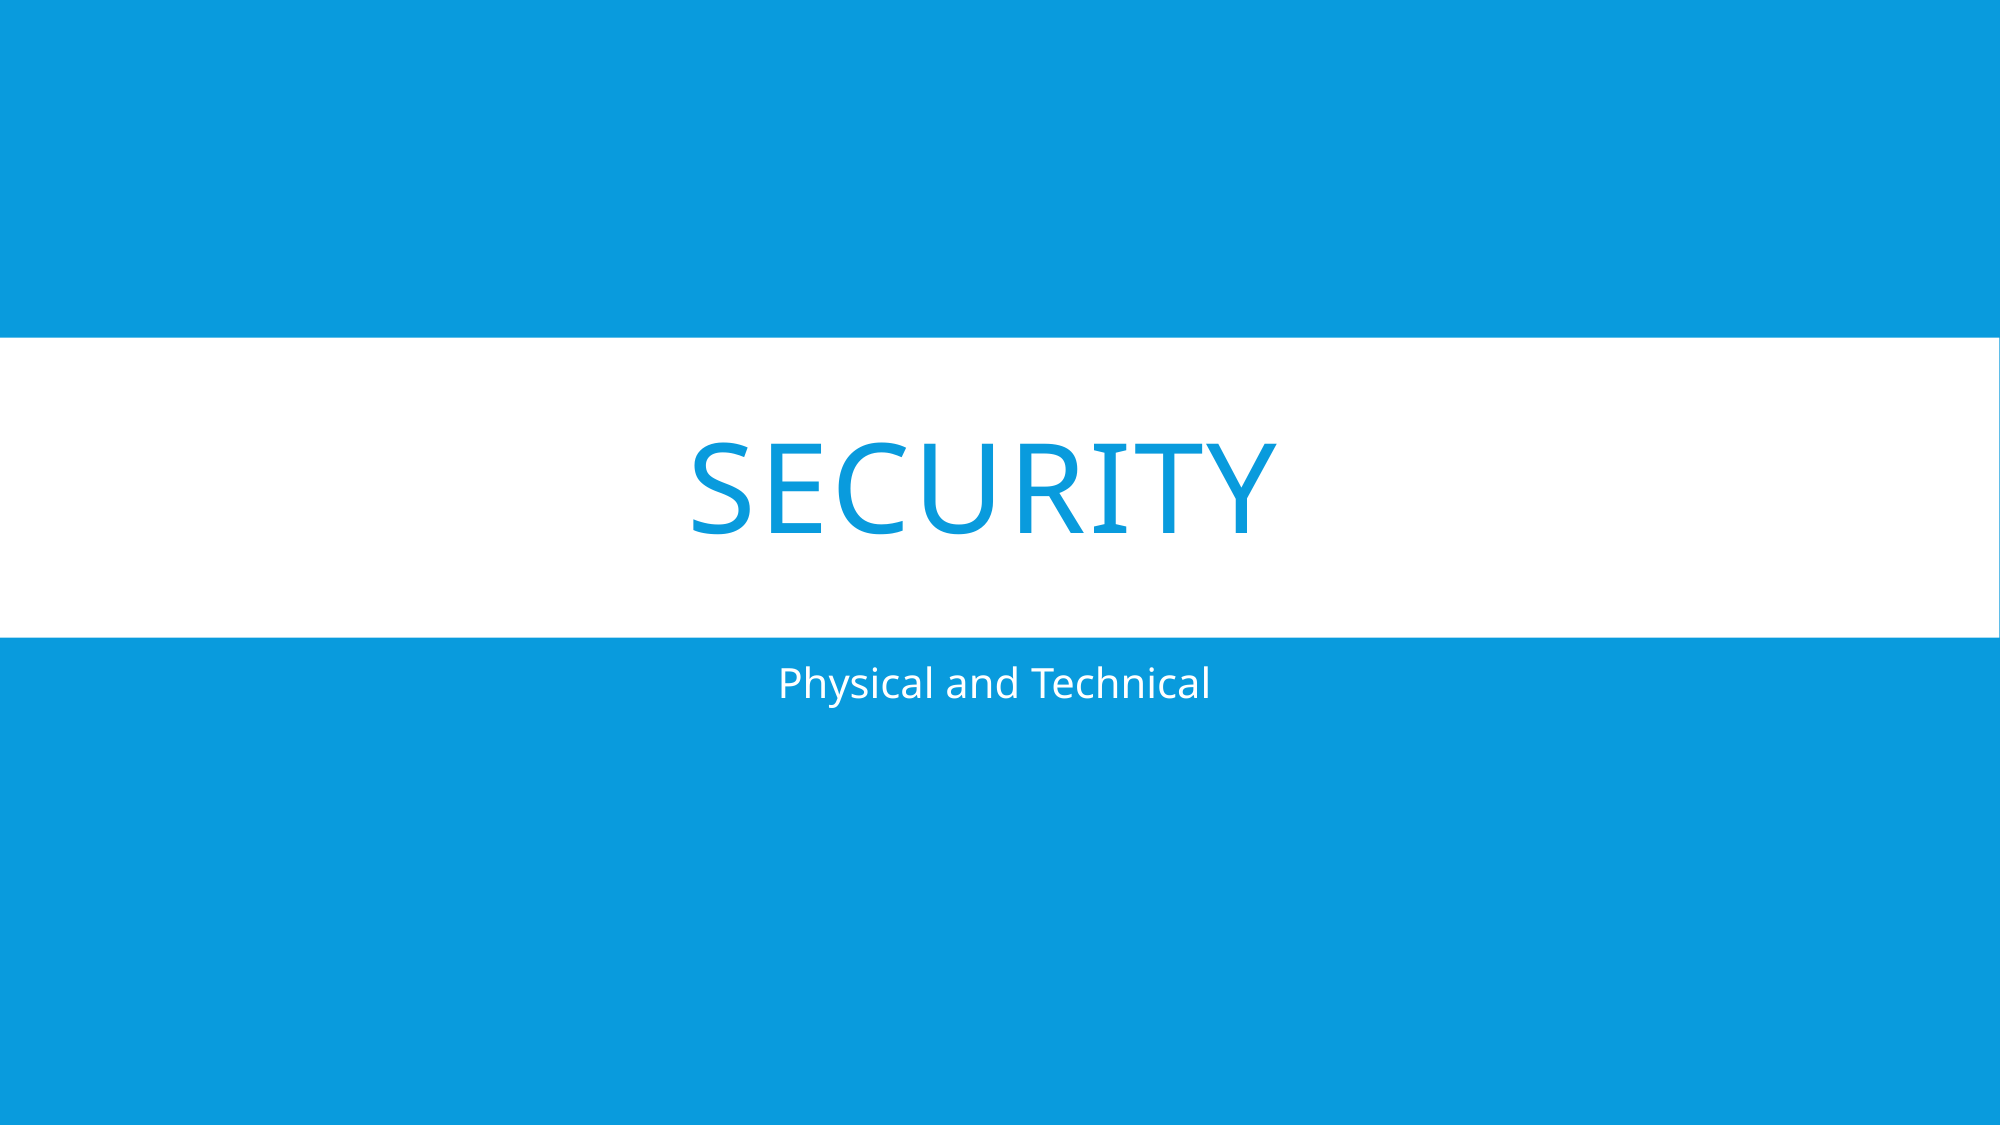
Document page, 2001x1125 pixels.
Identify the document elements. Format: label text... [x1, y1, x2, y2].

title Security [60, 355, 1942, 641]
subtitle Physical and Technical [249, 655, 1750, 871]
